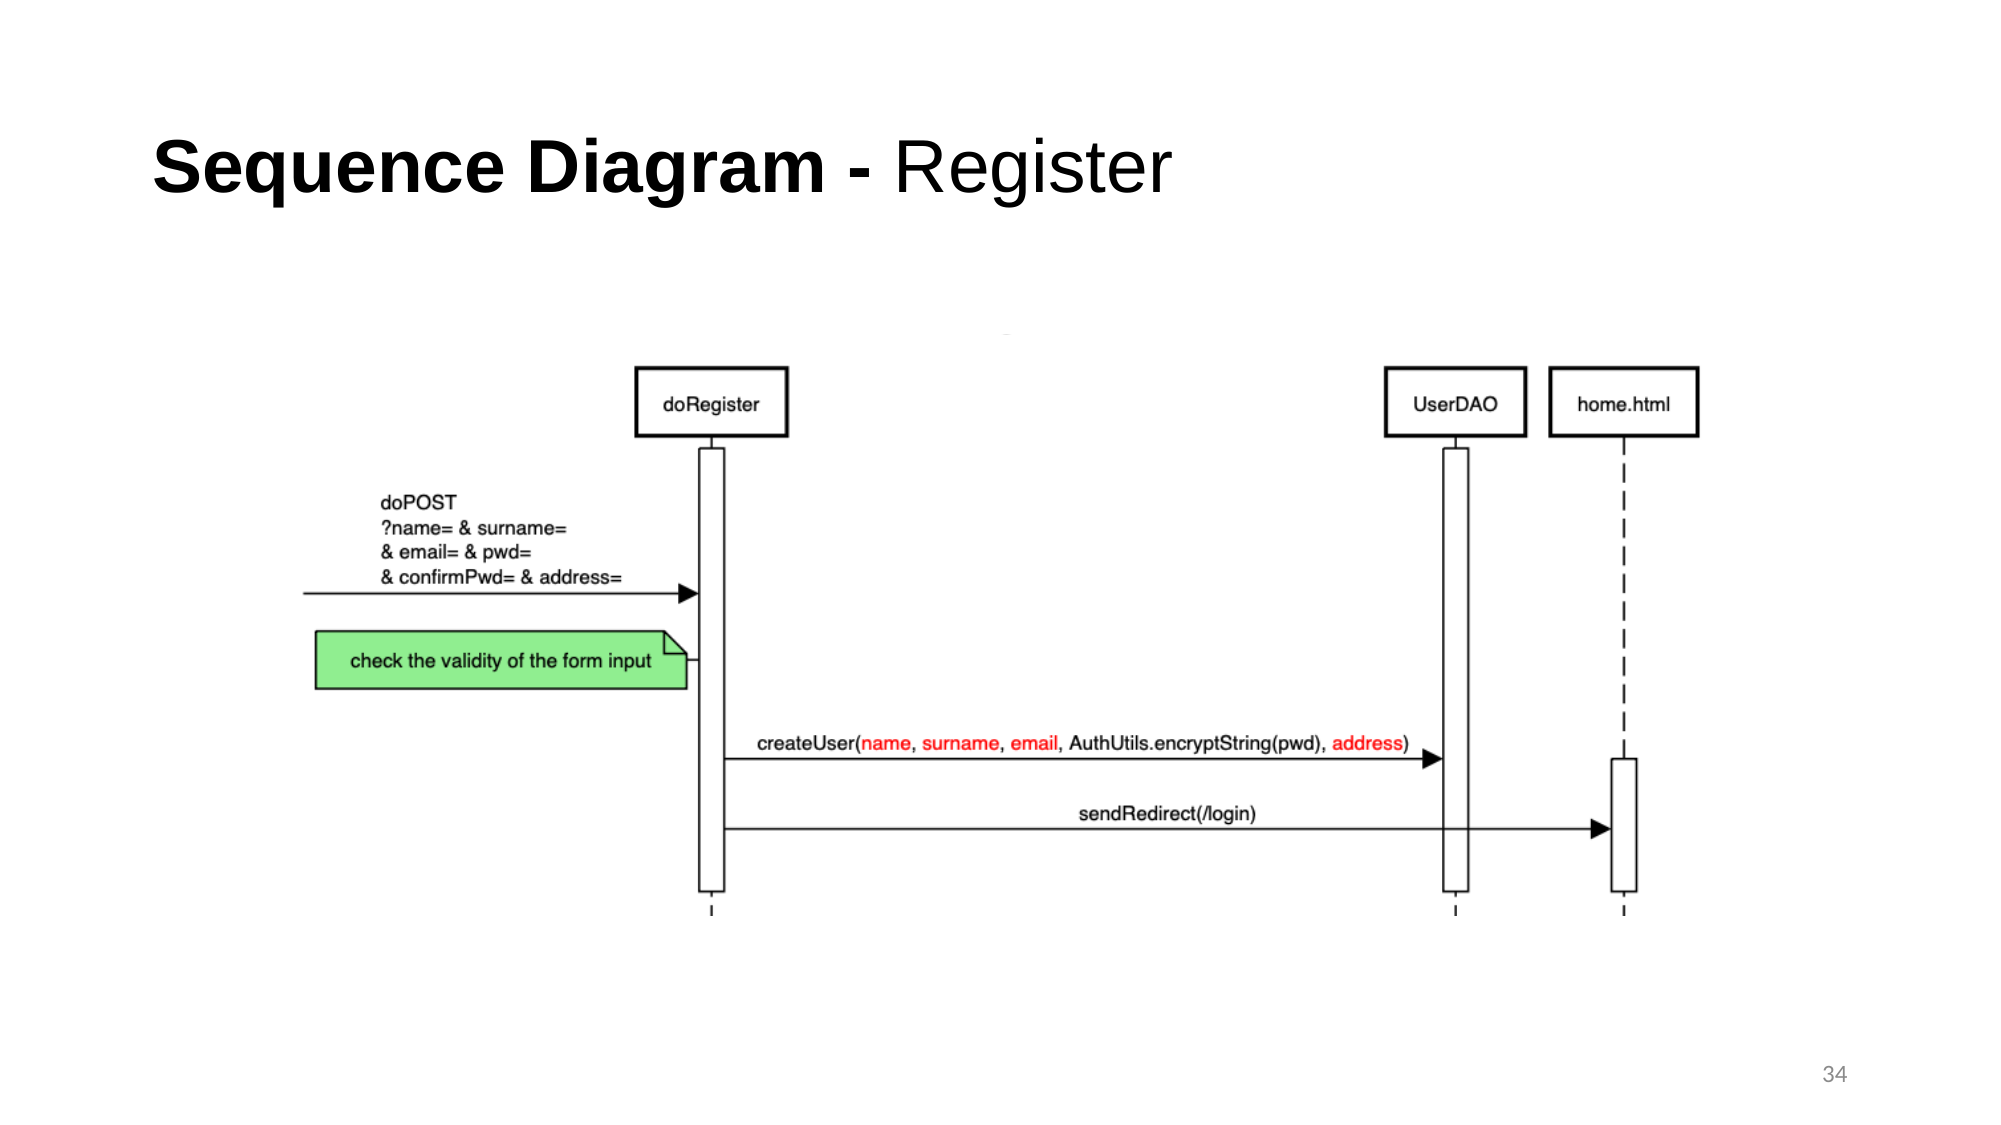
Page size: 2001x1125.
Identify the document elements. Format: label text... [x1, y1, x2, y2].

text_box 34 [1412, 1042, 1863, 1103]
picture [291, 333, 1709, 916]
text_box Sequence Diagram - Register [137, 59, 1863, 278]
